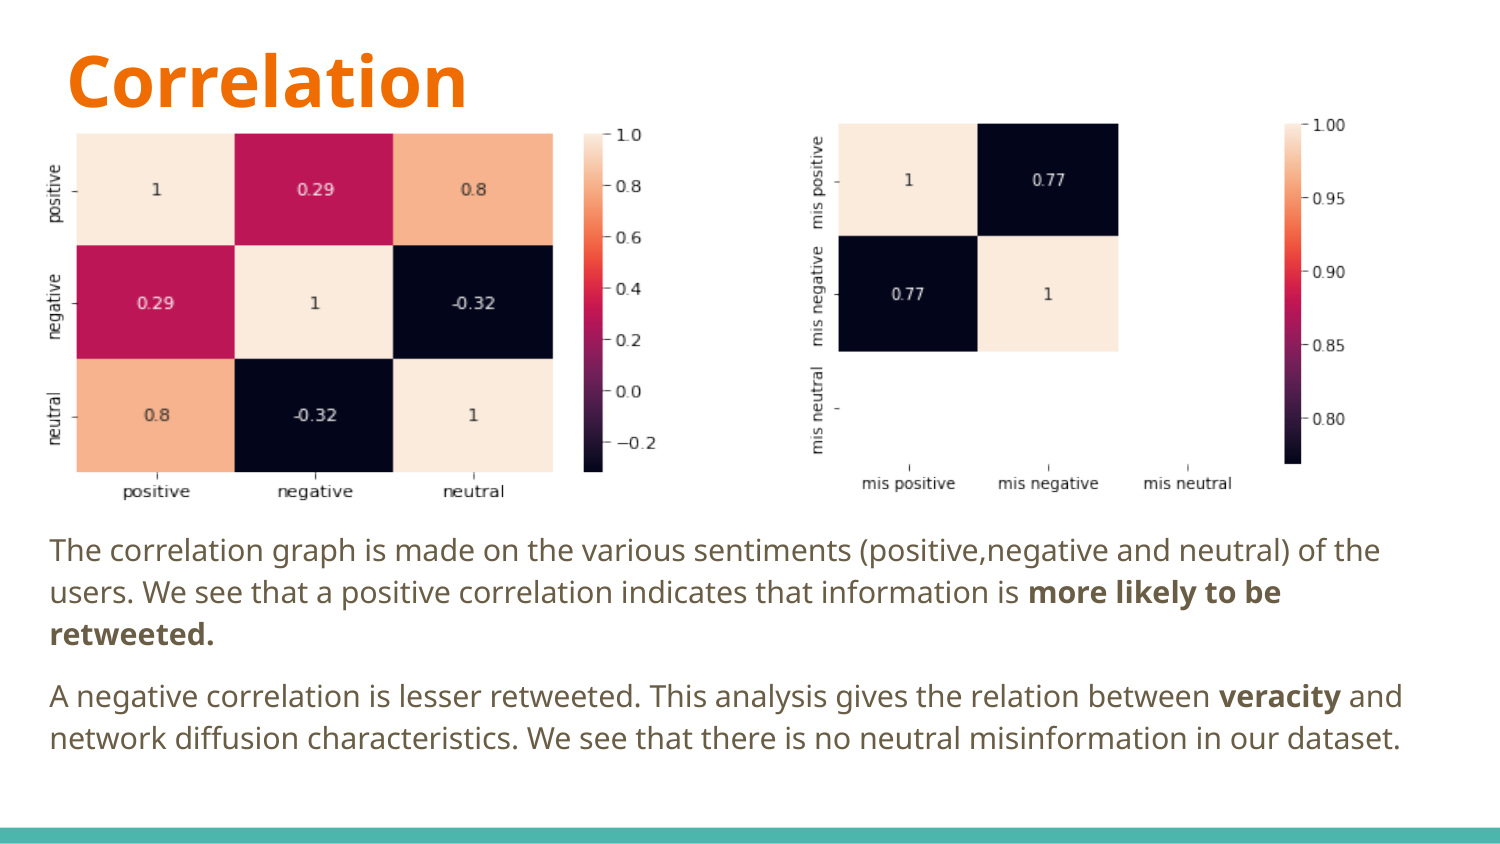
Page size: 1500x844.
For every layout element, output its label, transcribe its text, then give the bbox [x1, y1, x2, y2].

picture [34, 118, 672, 511]
picture [800, 107, 1358, 503]
title Correlation [51, 20, 735, 137]
list The correlation graph is made on the various sentiments (positive,negative and neutral) of the users. We see that a positive correlation indicates that information is more likely to be retweeted. A negative correlation is lesser retweeted. This analysis gives the relation between veracity and network diffusion characteristics. We see that there is no neutral misinformation in our dataset. [34, 511, 1449, 800]
